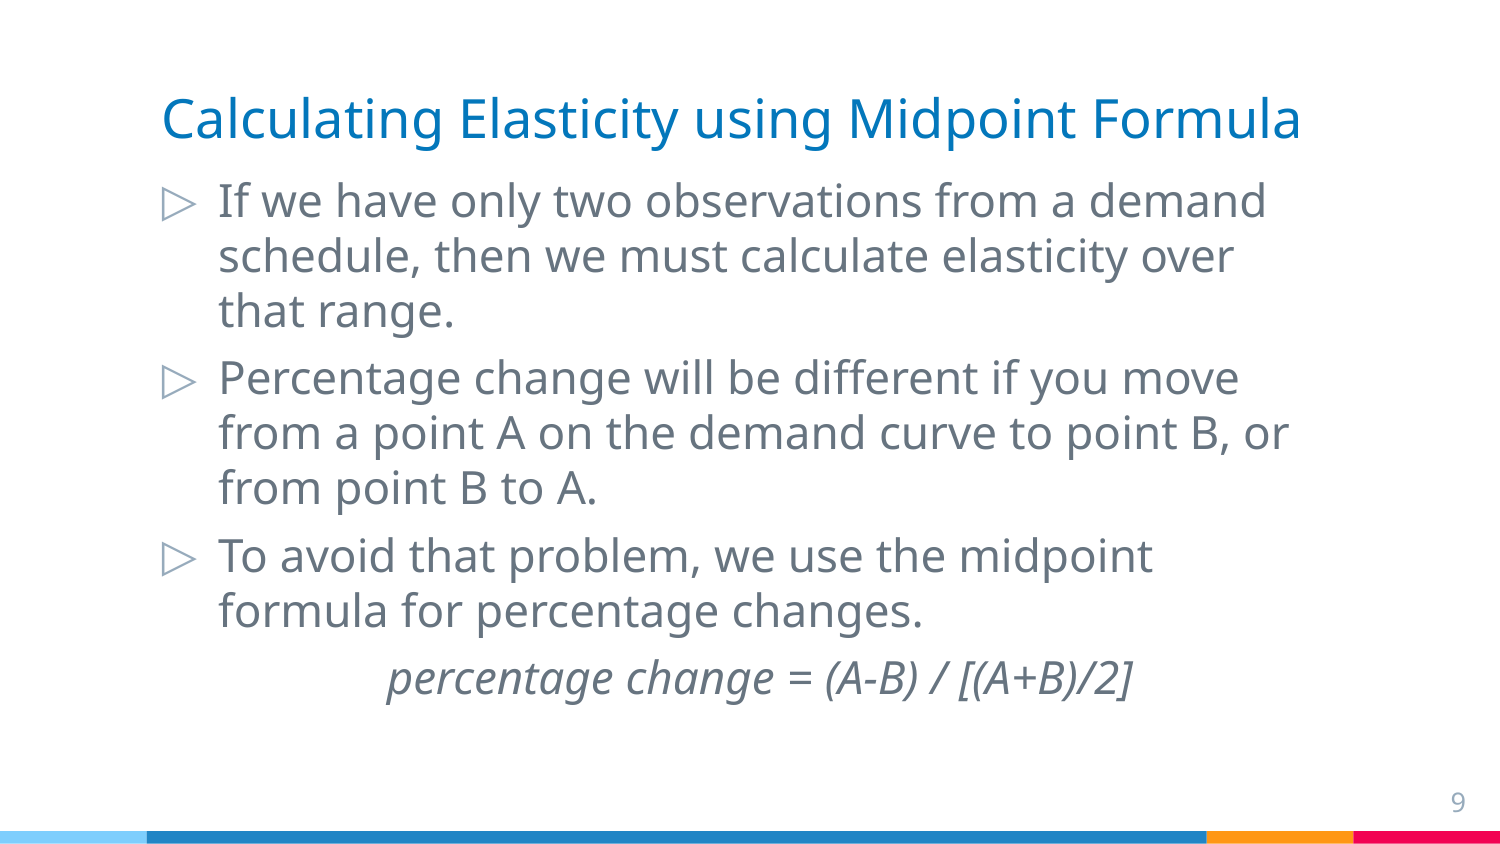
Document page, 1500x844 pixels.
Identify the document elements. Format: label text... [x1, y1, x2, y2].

slide_number 9 [1391, 770, 1482, 822]
title Calculating Elasticity using Midpoint Formula [146, 58, 1358, 165]
list If we have only two observations from a demand schedule, then we must calculate elasticity over that range. Percentage change will be different if you move from a point A on the demand curve to point B, or from point B to A. To avoid that problem, we use the midpoint formula for percentage changes. percentage change = (A-B) / [(A+B)/2] [146, 156, 1337, 771]
